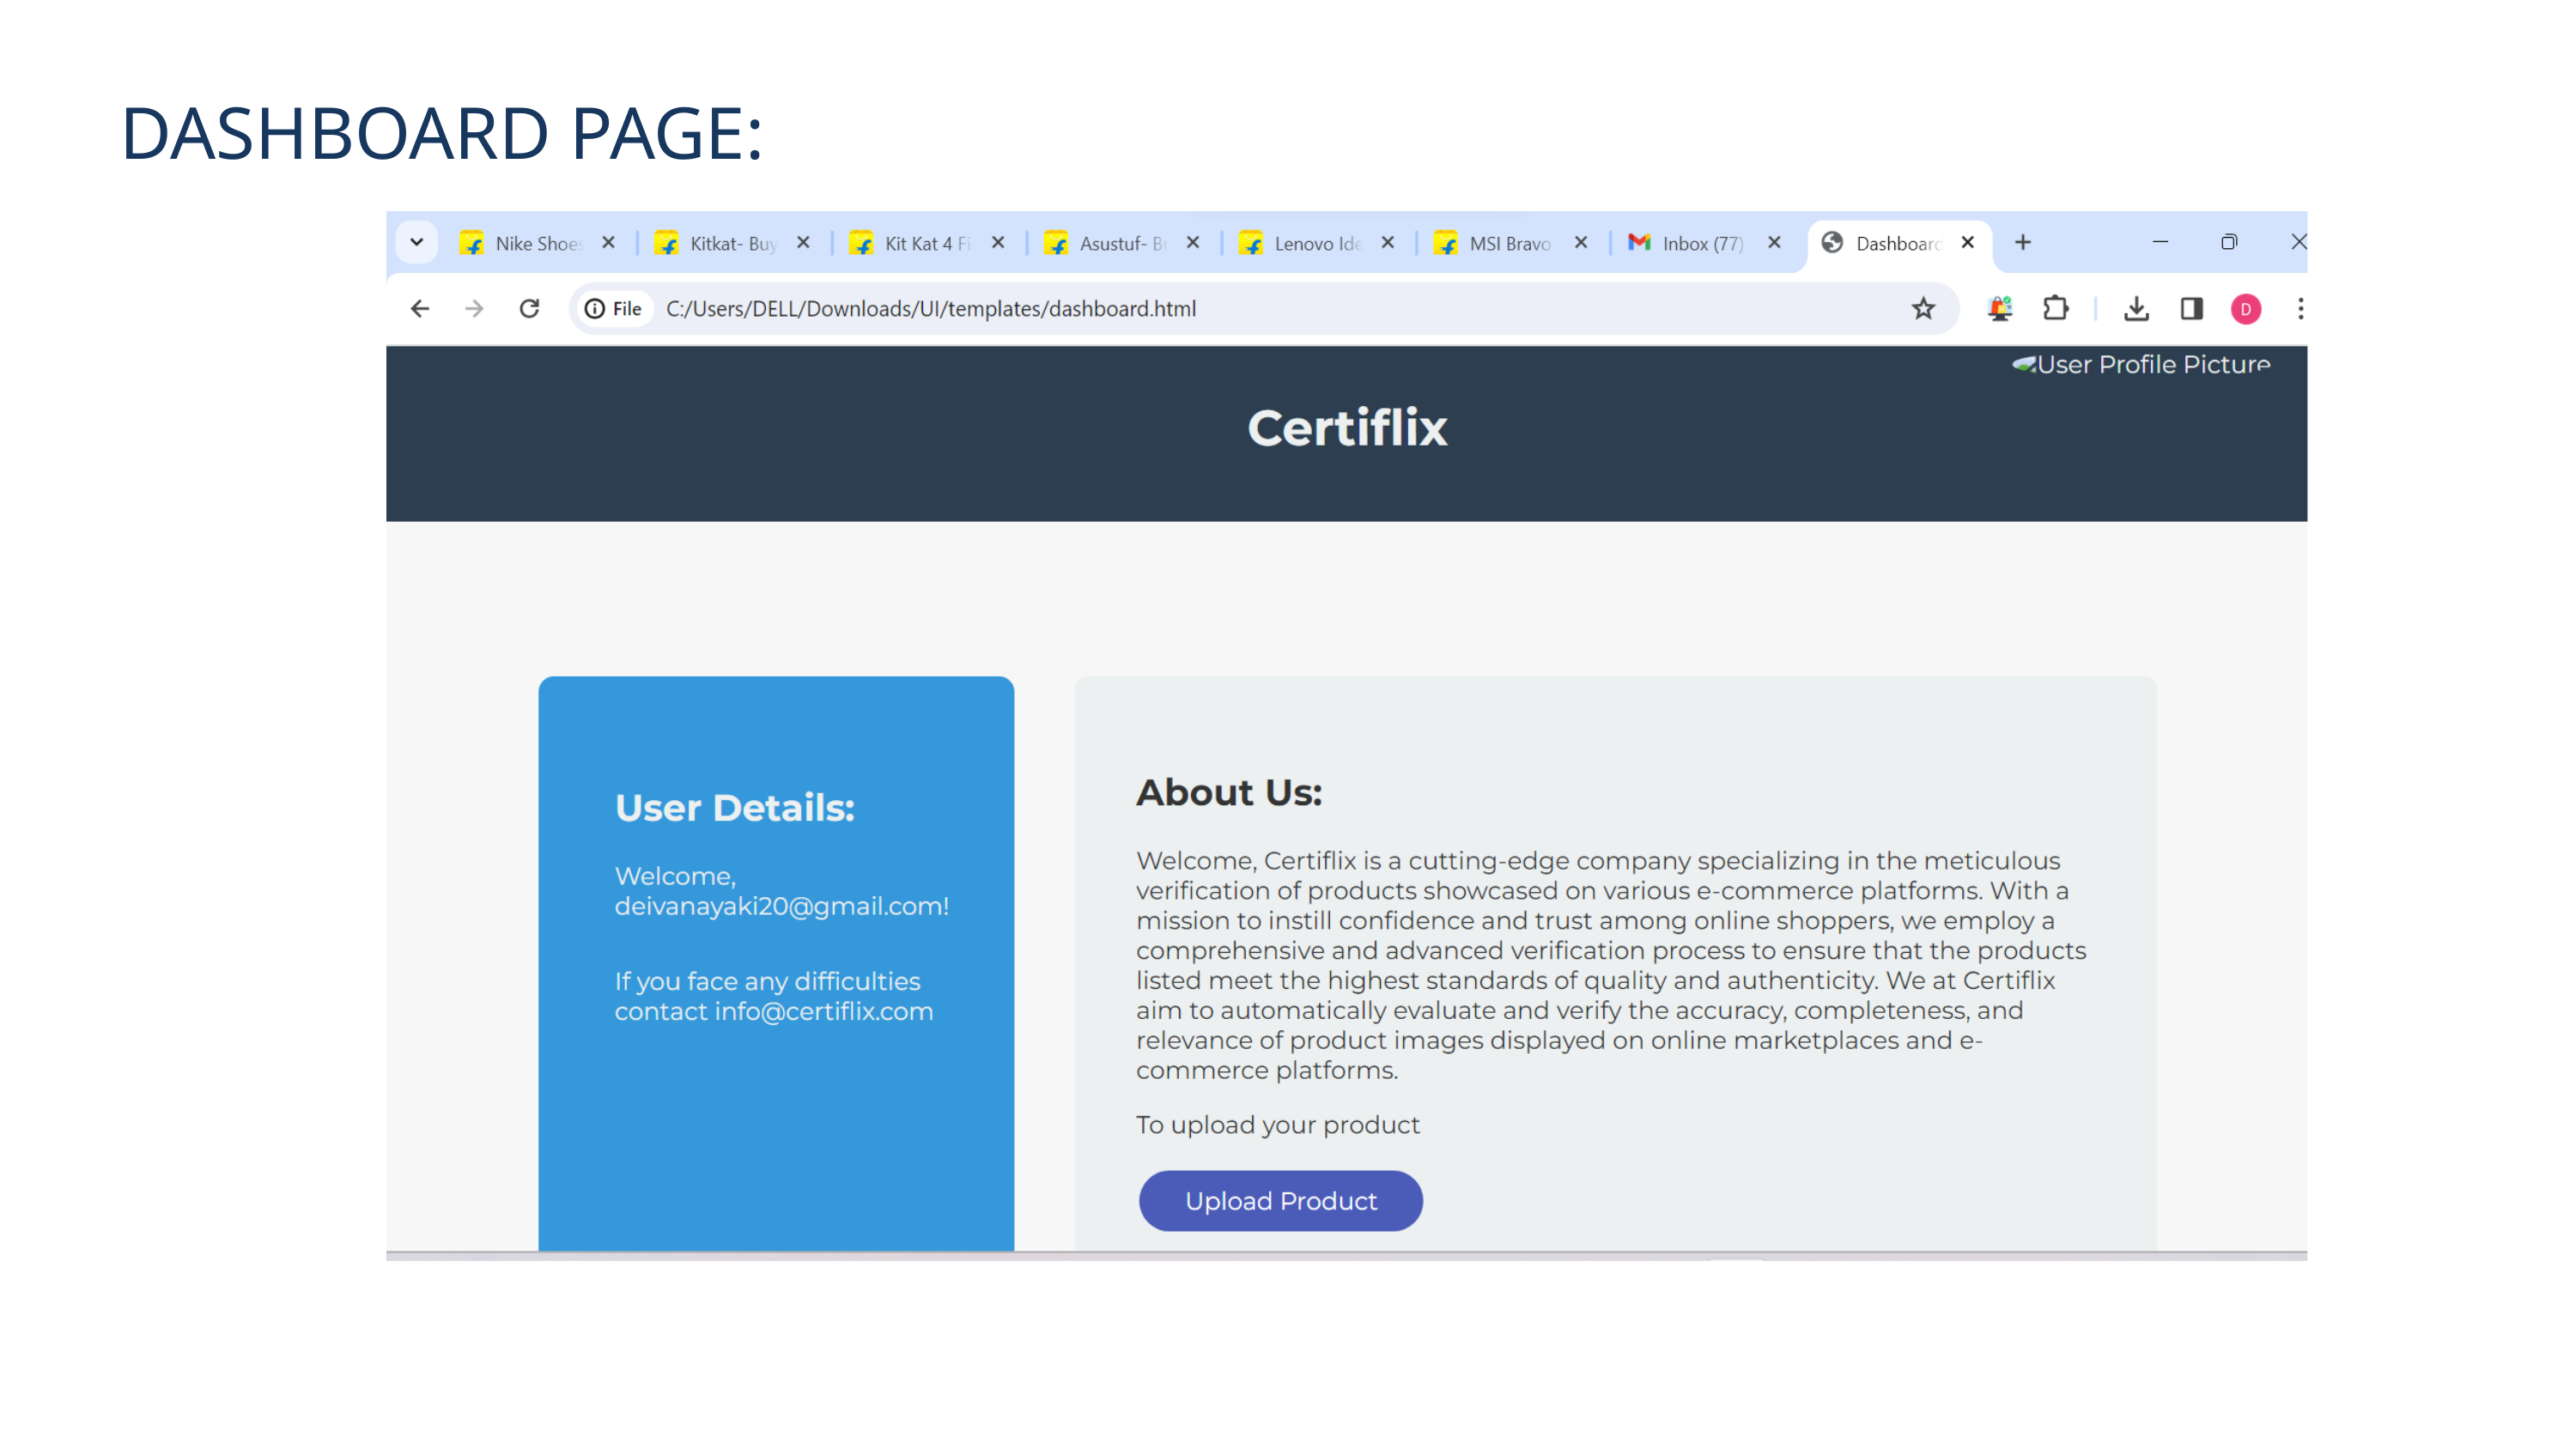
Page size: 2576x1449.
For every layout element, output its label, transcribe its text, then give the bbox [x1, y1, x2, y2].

picture [386, 210, 2308, 1261]
text_box DASHBOARD PAGE: [106, 81, 1395, 180]
